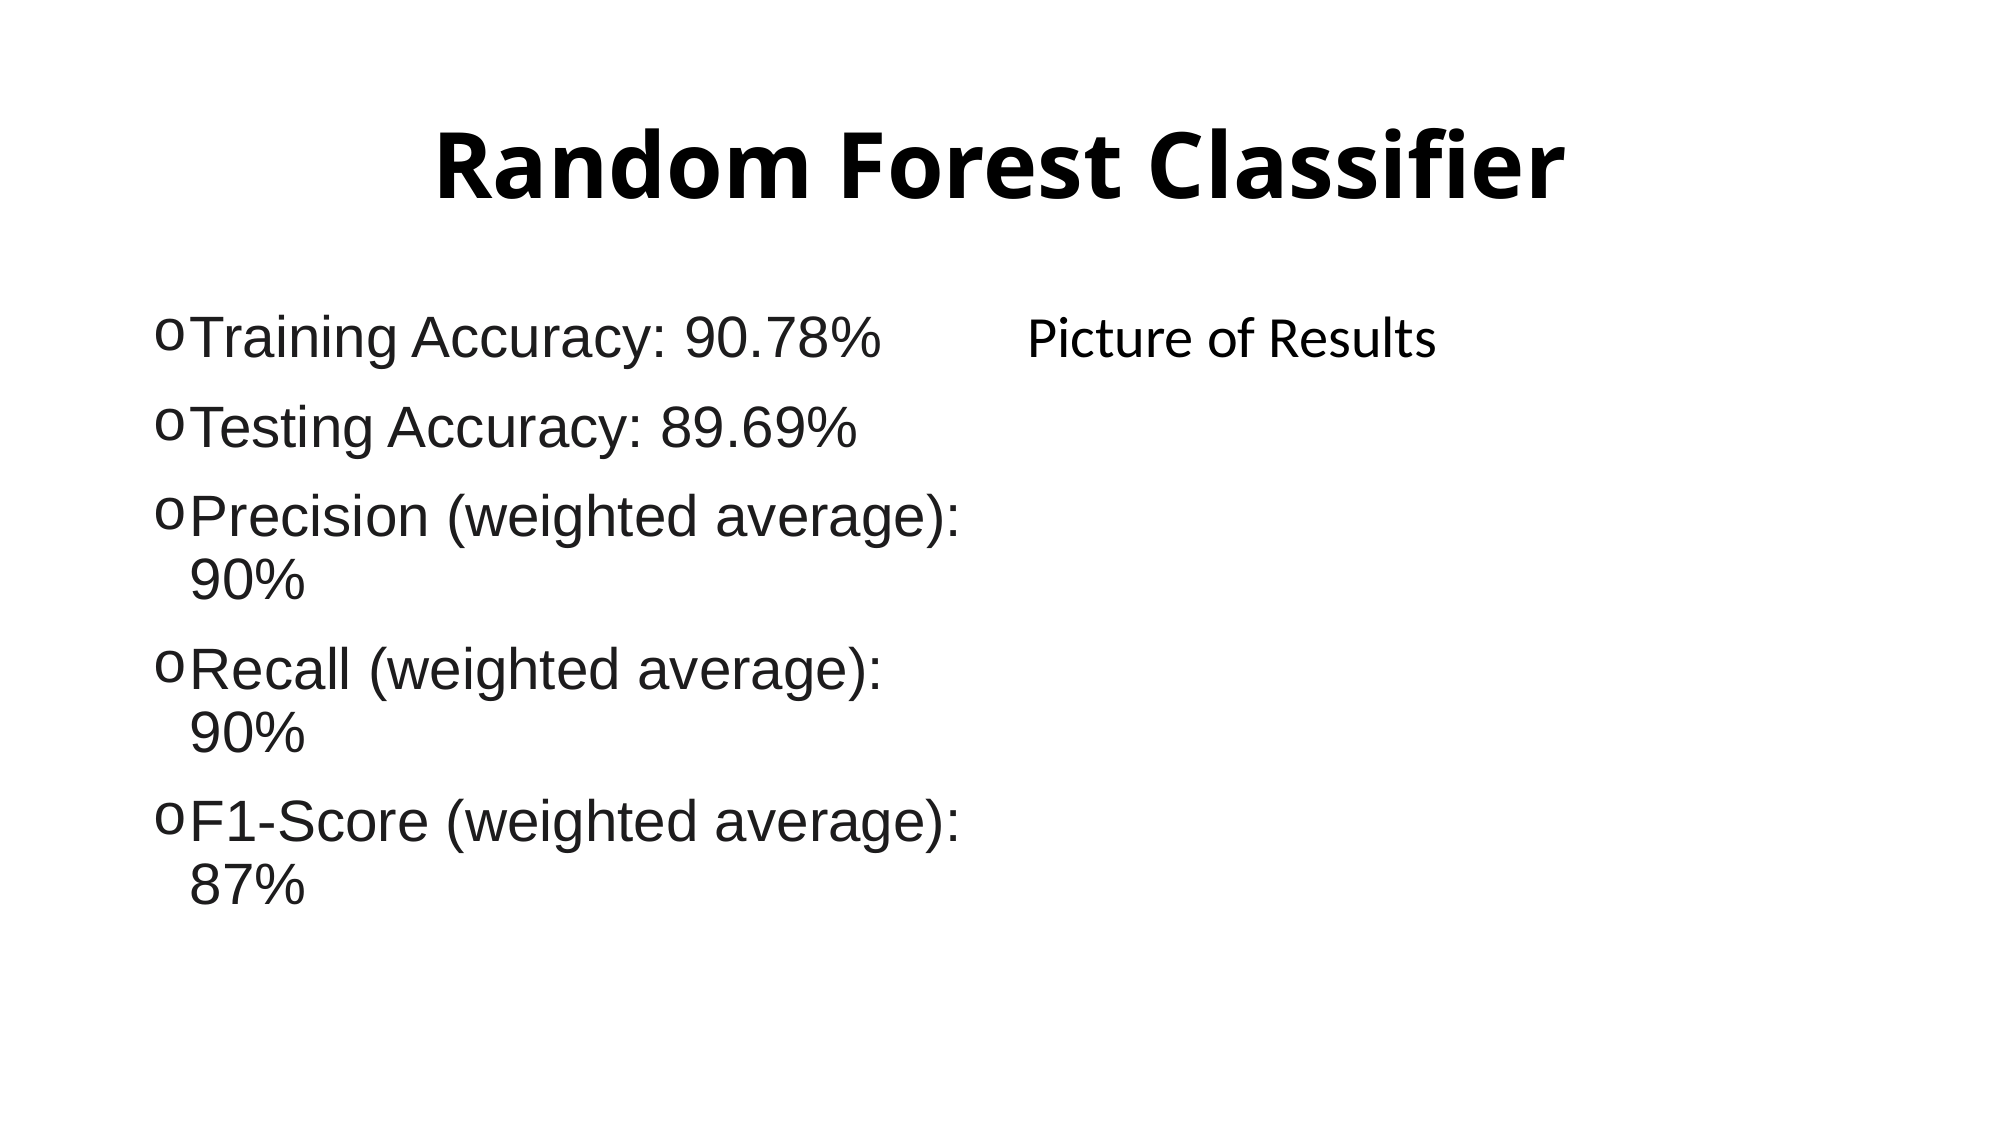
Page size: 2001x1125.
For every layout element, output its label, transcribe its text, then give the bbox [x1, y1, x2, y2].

list Training Accuracy: 90.78% Testing Accuracy: 89.69% Precision (weighted average): 90% Recall (weighted average): 90% F1-Score (weighted average): 87% [137, 299, 988, 1014]
title Random Forest Classifier [137, 59, 1863, 278]
list Picture of Results [1012, 299, 1863, 1014]
